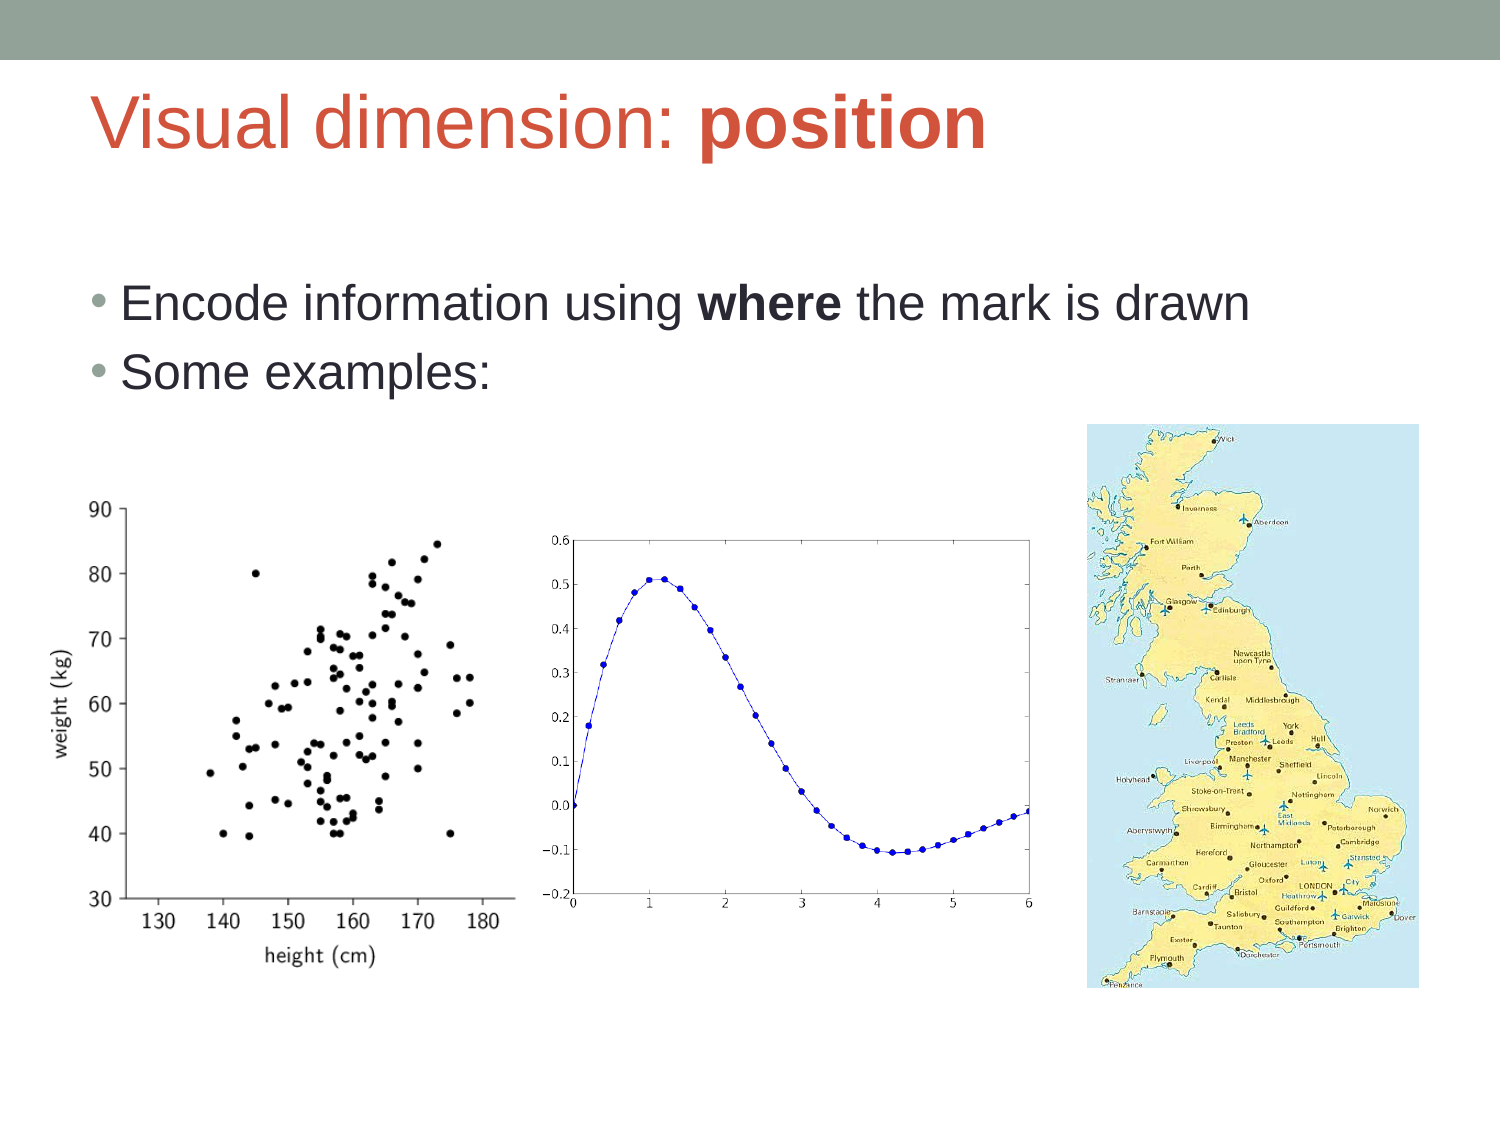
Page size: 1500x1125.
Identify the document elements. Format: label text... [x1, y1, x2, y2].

title Visual dimension: position [75, 37, 1425, 200]
list Encode information using where the mark is drawn Some examples: [75, 262, 1425, 1063]
picture [49, 424, 1419, 988]
